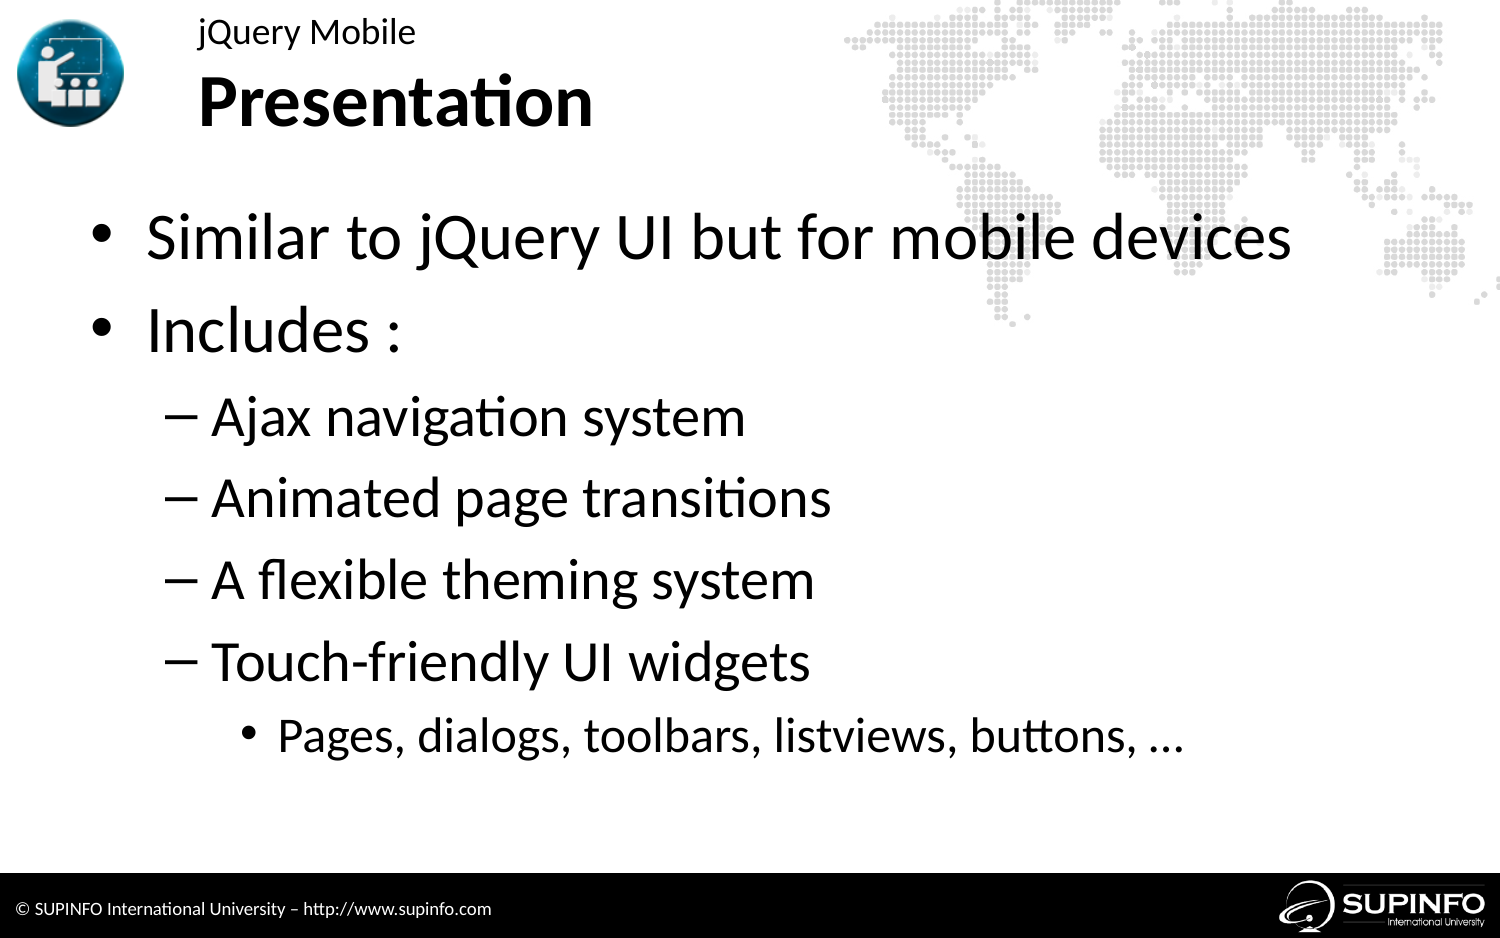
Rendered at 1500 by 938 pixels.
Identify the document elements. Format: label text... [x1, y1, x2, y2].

picture [39, 46, 101, 107]
picture [17, 19, 125, 127]
text_box jQuery Mobile [183, 0, 1459, 56]
picture [844, 0, 1500, 327]
picture [49, 37, 102, 75]
list Similar to jQuery UI but for mobile devices Includes : Ajax navigation system Animated page transitions A flexible theming system Touch-friendly UI widgets Pages, dialogs, toolbars, listviews, buttons, … [74, 184, 1460, 880]
text_box Presentation [183, 56, 1459, 138]
picture [1269, 870, 1494, 938]
